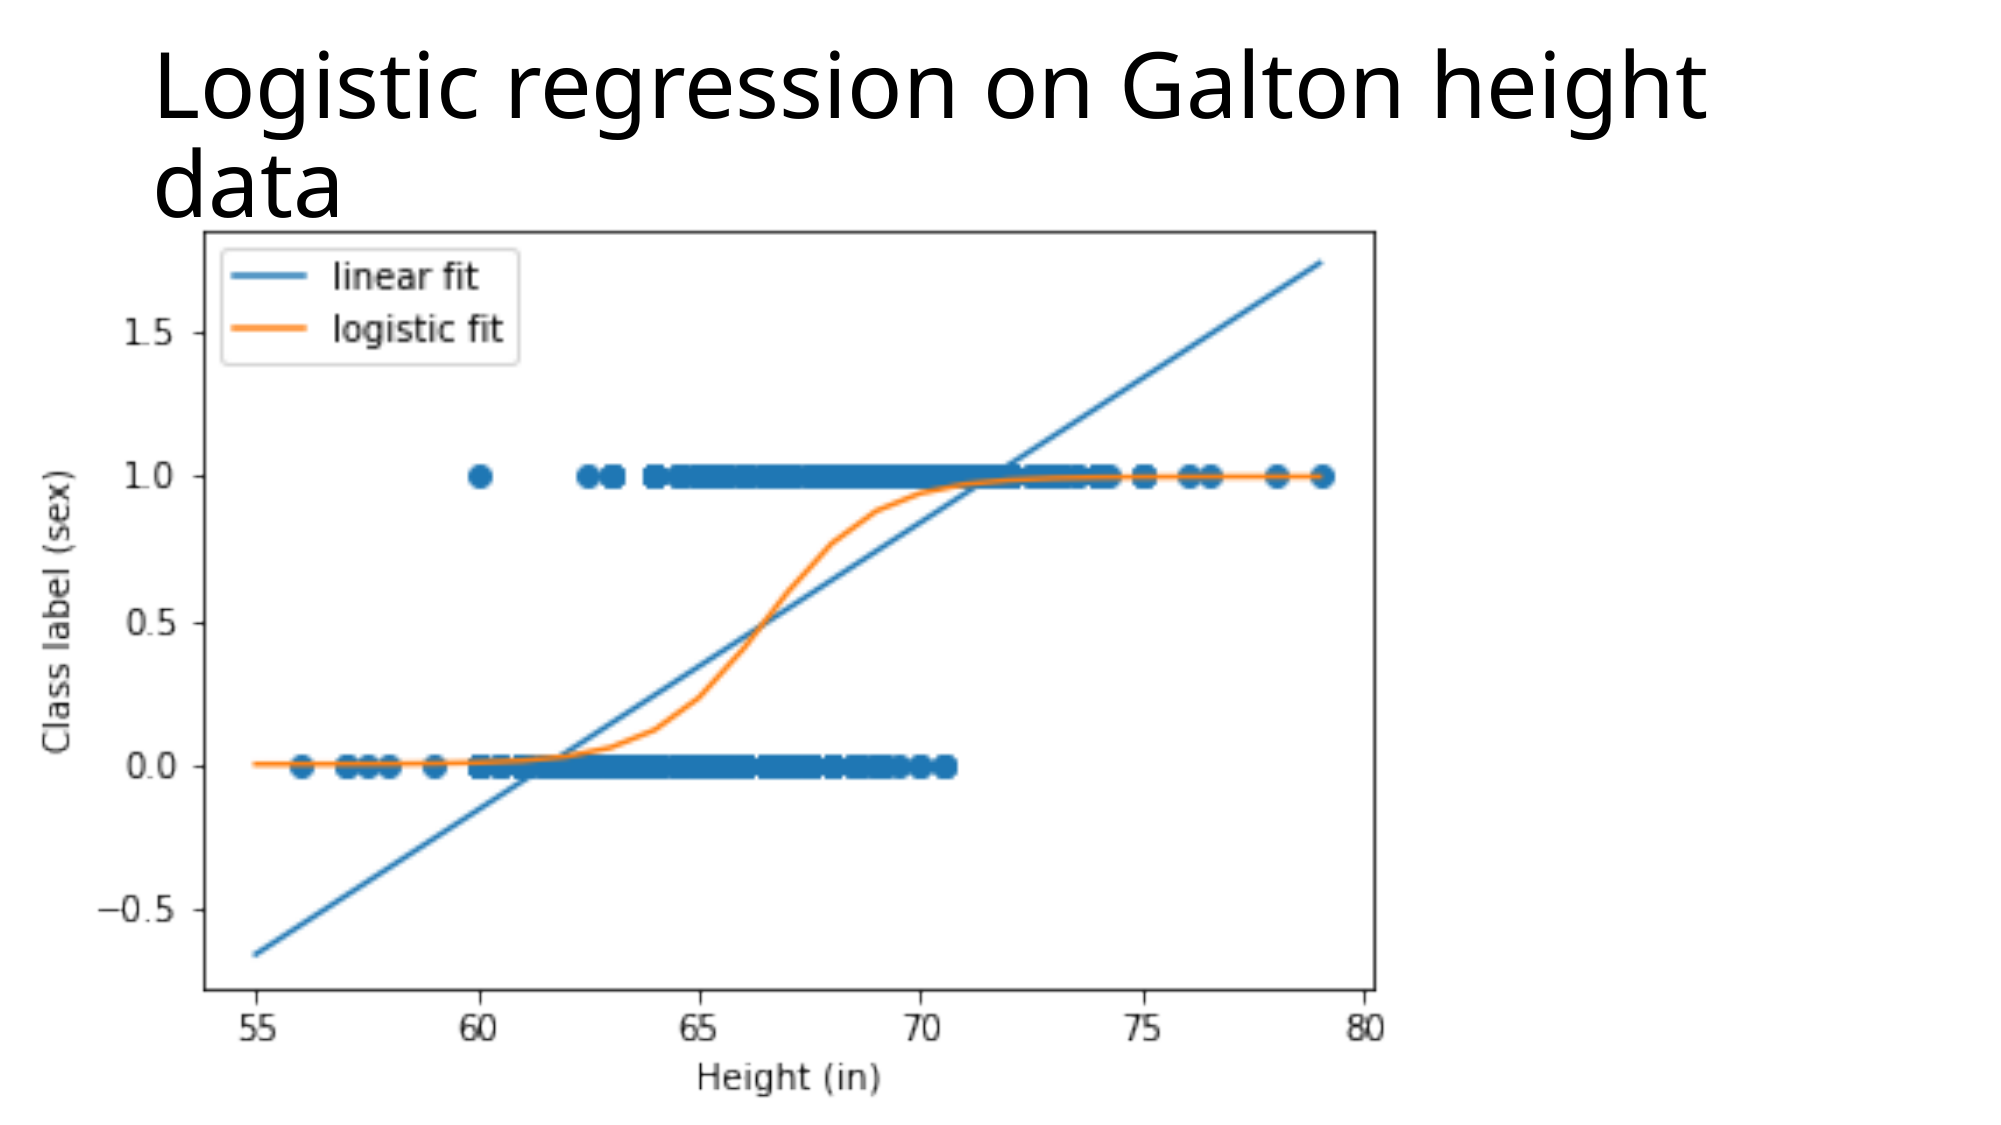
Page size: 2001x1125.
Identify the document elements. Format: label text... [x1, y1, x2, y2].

title Logistic regression on Galton height data [137, 29, 1863, 248]
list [15, 109, 1525, 1116]
